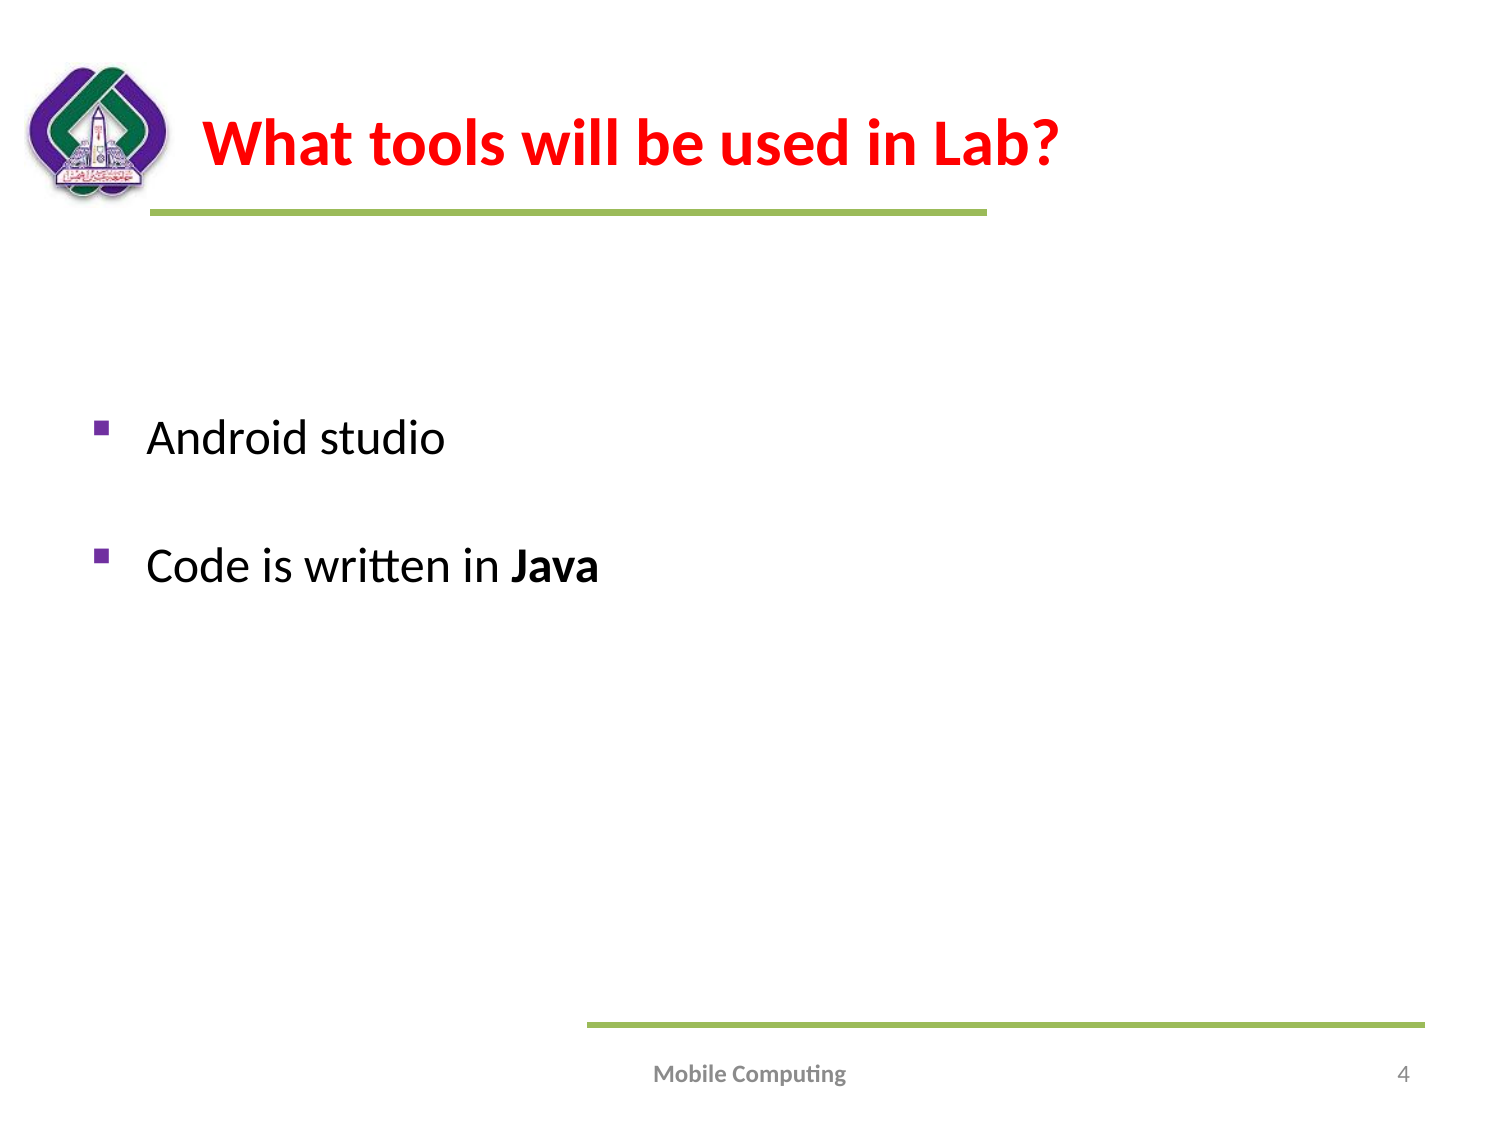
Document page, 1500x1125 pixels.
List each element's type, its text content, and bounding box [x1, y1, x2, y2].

footer Mobile Computing [512, 1042, 988, 1103]
list Android studio Code is written in Java [75, 262, 1425, 1005]
slide_number 4 [1074, 1042, 1425, 1103]
title What tools will be used in Lab? [187, 45, 1375, 233]
picture [24, 62, 175, 208]
